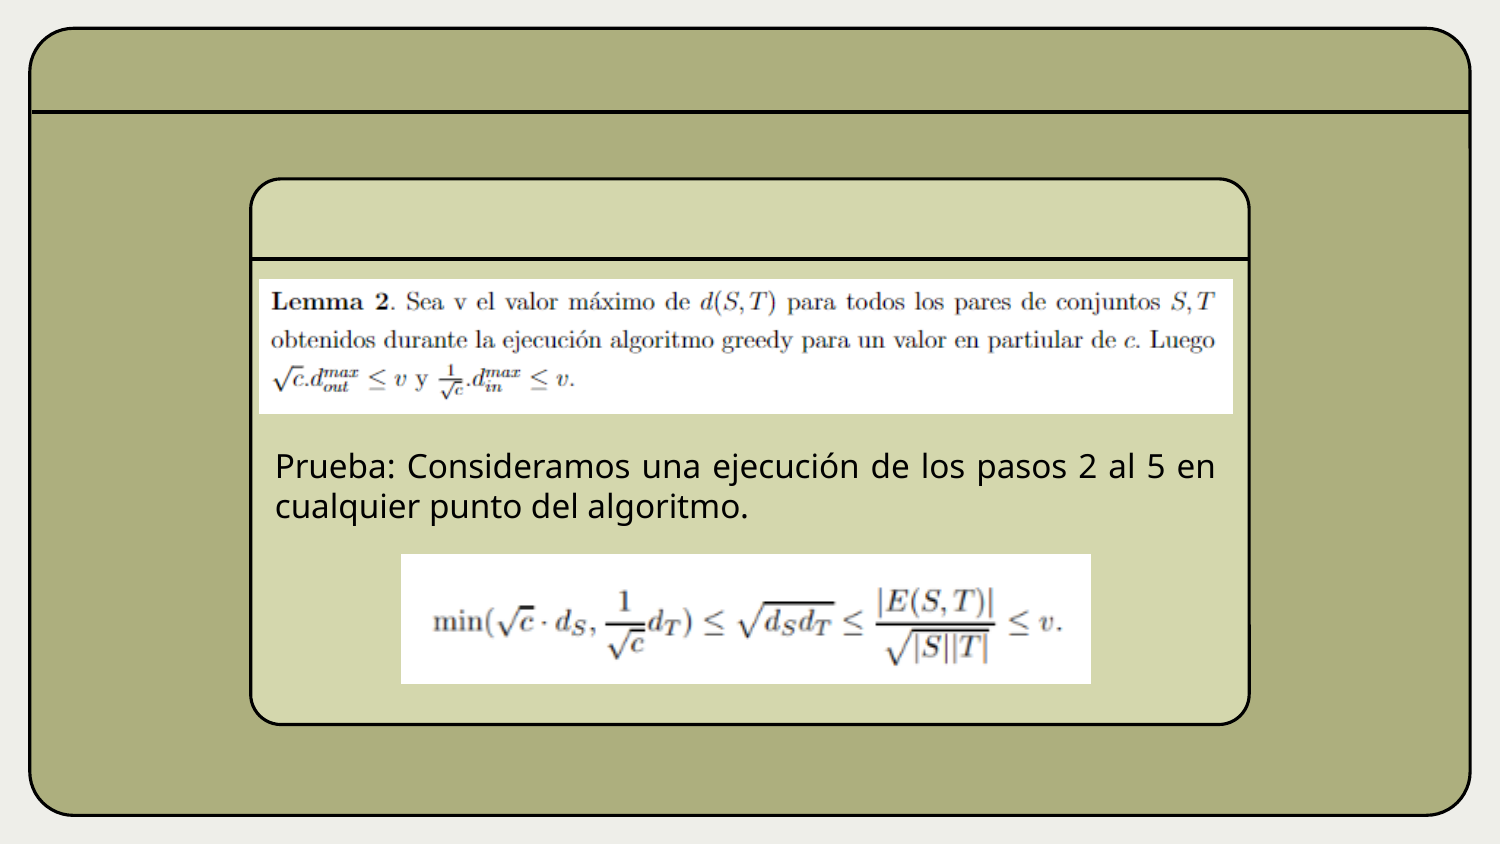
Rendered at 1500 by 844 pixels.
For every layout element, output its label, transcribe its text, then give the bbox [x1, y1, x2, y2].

picture [401, 554, 1092, 684]
subtitle Prueba: Consideramos una ejecución de los pasos 2 al 5 en cualquier punto del algoritmo. [259, 430, 1233, 545]
picture [259, 279, 1233, 415]
